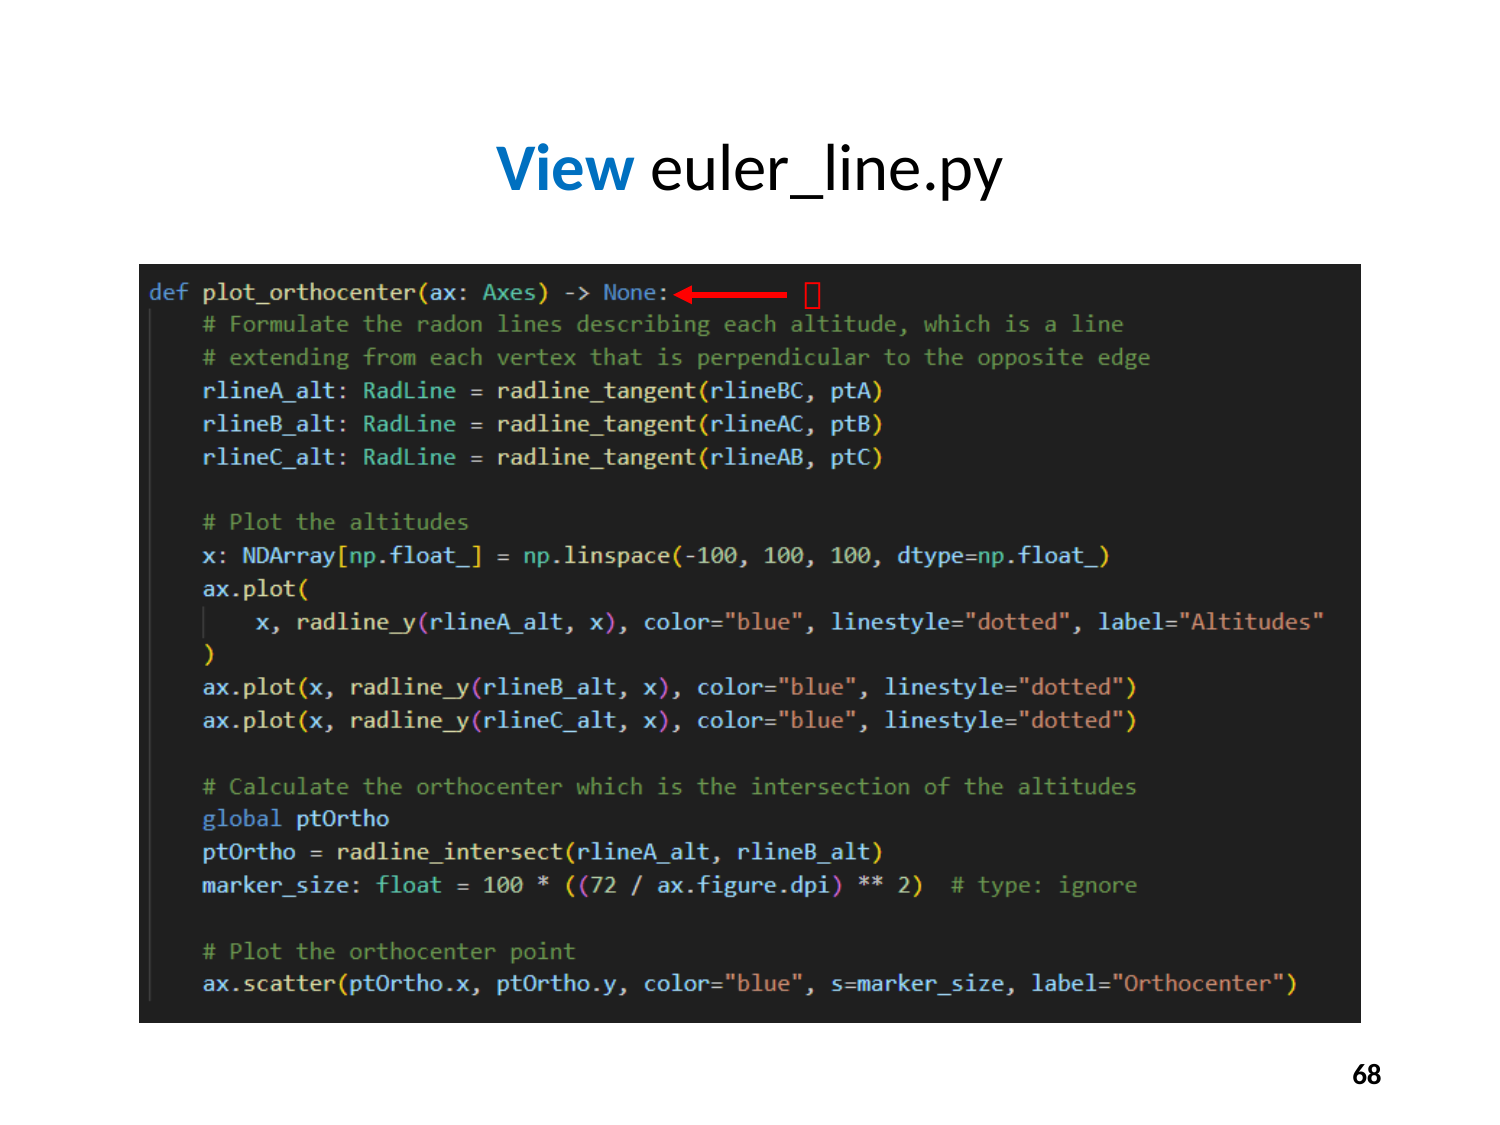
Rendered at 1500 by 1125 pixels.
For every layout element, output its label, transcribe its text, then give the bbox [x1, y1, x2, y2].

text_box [673, 264, 850, 326]
slide_number 68 [1059, 1042, 1397, 1103]
picture [139, 264, 1361, 1023]
title View euler_line.py [103, 59, 1397, 278]
